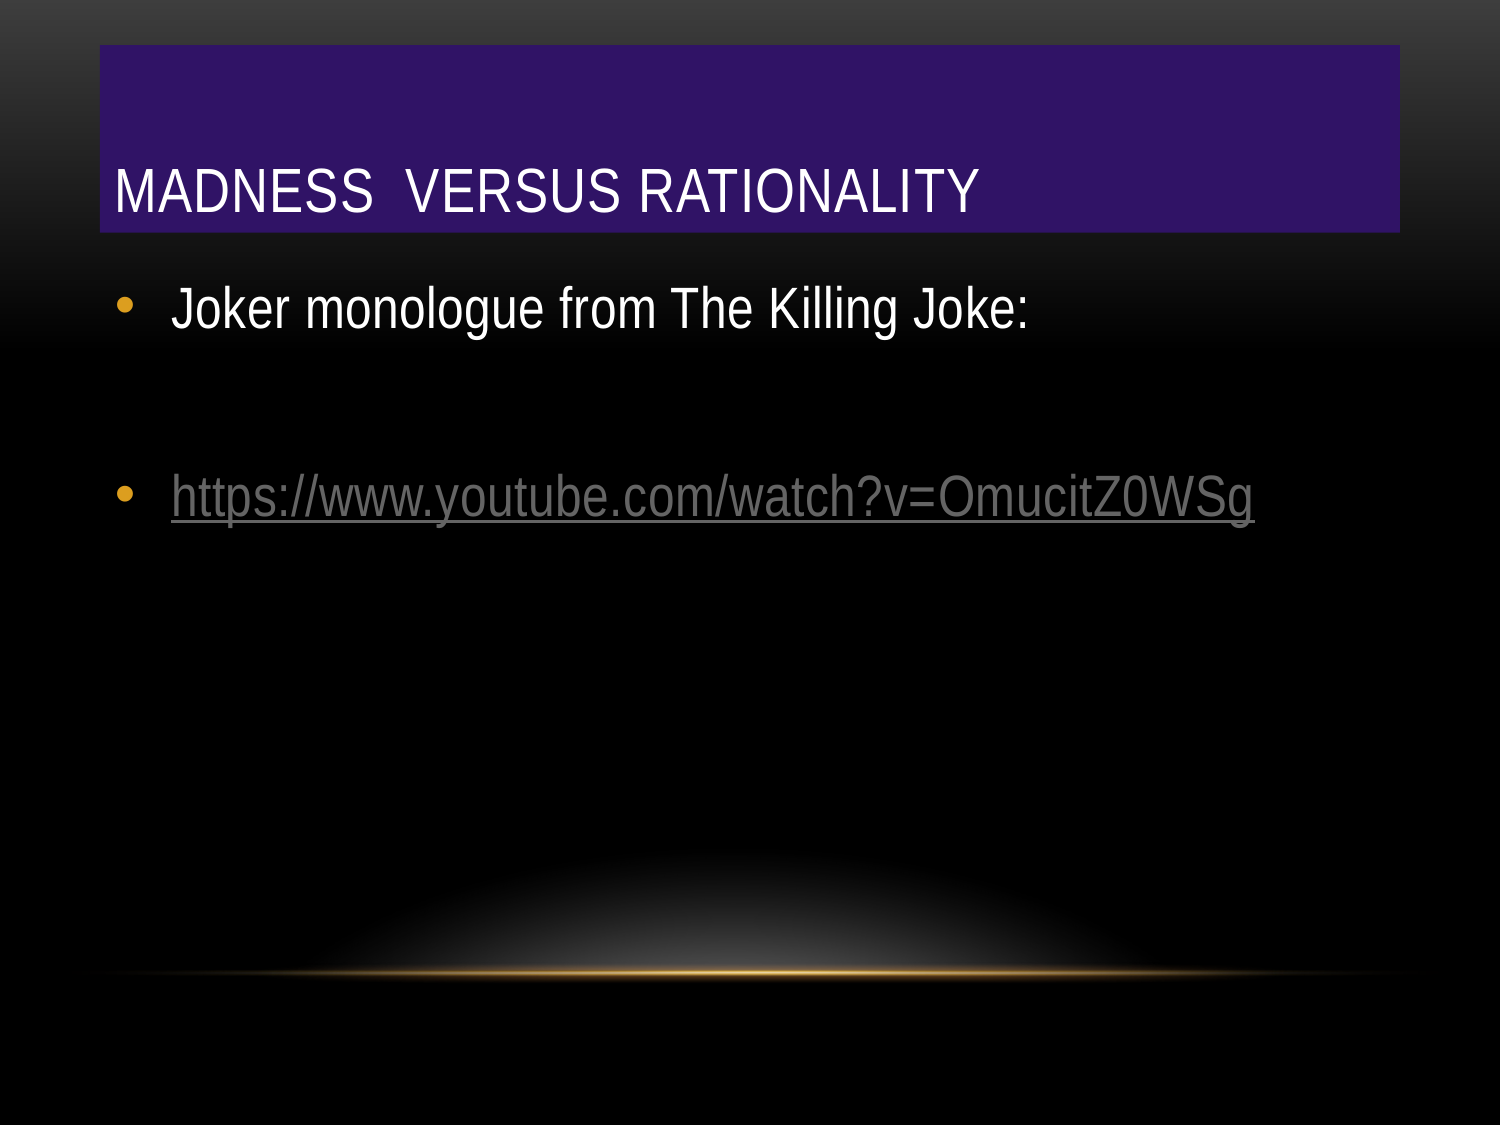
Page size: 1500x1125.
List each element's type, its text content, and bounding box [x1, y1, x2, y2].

title Madness versus Rationality [99, 45, 1400, 233]
list Joker monologue from The Killing Joke: https://www.youtube.com/watch?v=OmucitZ0WSg [99, 262, 1400, 938]
picture [0, 0, 1500, 1125]
